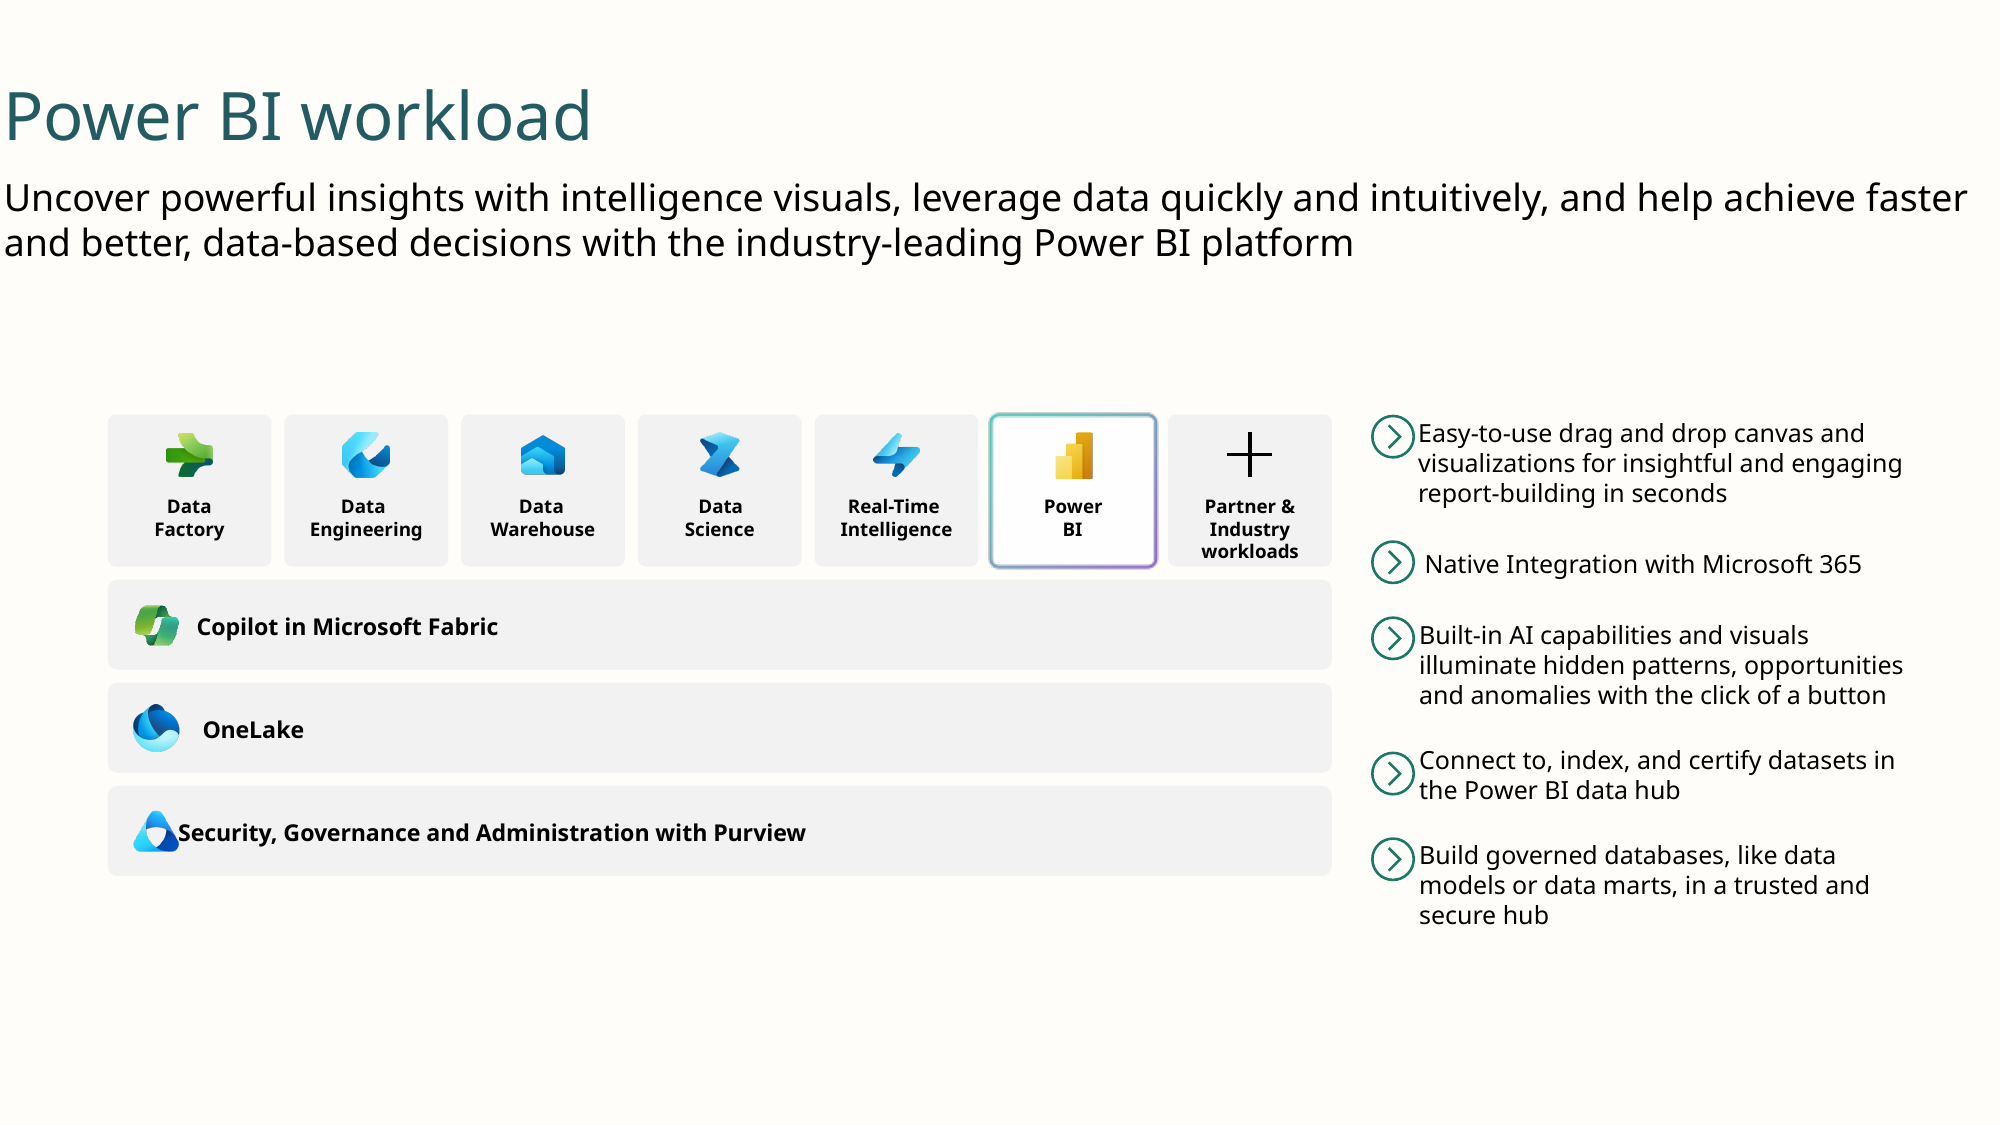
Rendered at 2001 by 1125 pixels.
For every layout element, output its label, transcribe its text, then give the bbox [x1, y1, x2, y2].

picture [132, 601, 180, 649]
picture [342, 432, 391, 478]
text_box [1370, 615, 1416, 662]
text_box [1370, 836, 1416, 883]
picture [520, 433, 566, 476]
text_box [1370, 539, 1416, 586]
text_box Real-Time Intelligence [840, 494, 953, 540]
text_box [1370, 413, 1416, 460]
text_box Data Science [684, 494, 755, 540]
text_box [812, 412, 981, 569]
text_box Data Warehouse [490, 494, 596, 540]
text_box [105, 680, 1334, 775]
text_box [105, 412, 274, 569]
text_box [1227, 453, 1273, 457]
text_box [459, 412, 627, 569]
text_box [105, 577, 1334, 672]
text_box [1248, 432, 1252, 453]
text_box Copilot in Microsoft Fabric [196, 612, 499, 640]
text_box Security, Governance and Administration with Purview [184, 818, 806, 847]
picture [873, 432, 920, 477]
text_box [105, 783, 1334, 879]
text_box Power BI workload Uncover powerful insights with intelligence visuals, leverage data quickly and intuitively, and help achieve faster and better, data-based decisions with the industry-leading Power BI platform [3, 73, 1980, 264]
picture [696, 432, 743, 478]
picture [166, 433, 213, 477]
picture [132, 807, 180, 855]
text_box Built-in AI capabilities and visuals illuminate hidden patterns, opportunities and anomalies with the click of a button Connect to, index, and certify datasets in the Power BI data hub Build governed databases, like data models or data marts, in a trusted and secure hub [1419, 619, 1911, 930]
text_box Easy-to-use drag and drop canvas and visualizations for insightful and engaging report-building in seconds [1418, 417, 1911, 508]
text_box [635, 412, 804, 569]
text_box OneLake [202, 715, 305, 743]
text_box [1166, 412, 1334, 569]
text_box [282, 412, 451, 569]
text_box Data Engineering [309, 494, 423, 540]
text_box Native Integration with Microsoft 365 [1424, 548, 1870, 579]
text_box Data Factory [154, 494, 225, 540]
text_box [1370, 750, 1416, 797]
picture [987, 410, 1159, 571]
text_box [0, 0, 2000, 1125]
text_box Partner & Industry workloads [1201, 494, 1300, 563]
text_box [1248, 457, 1252, 478]
picture [132, 704, 180, 752]
